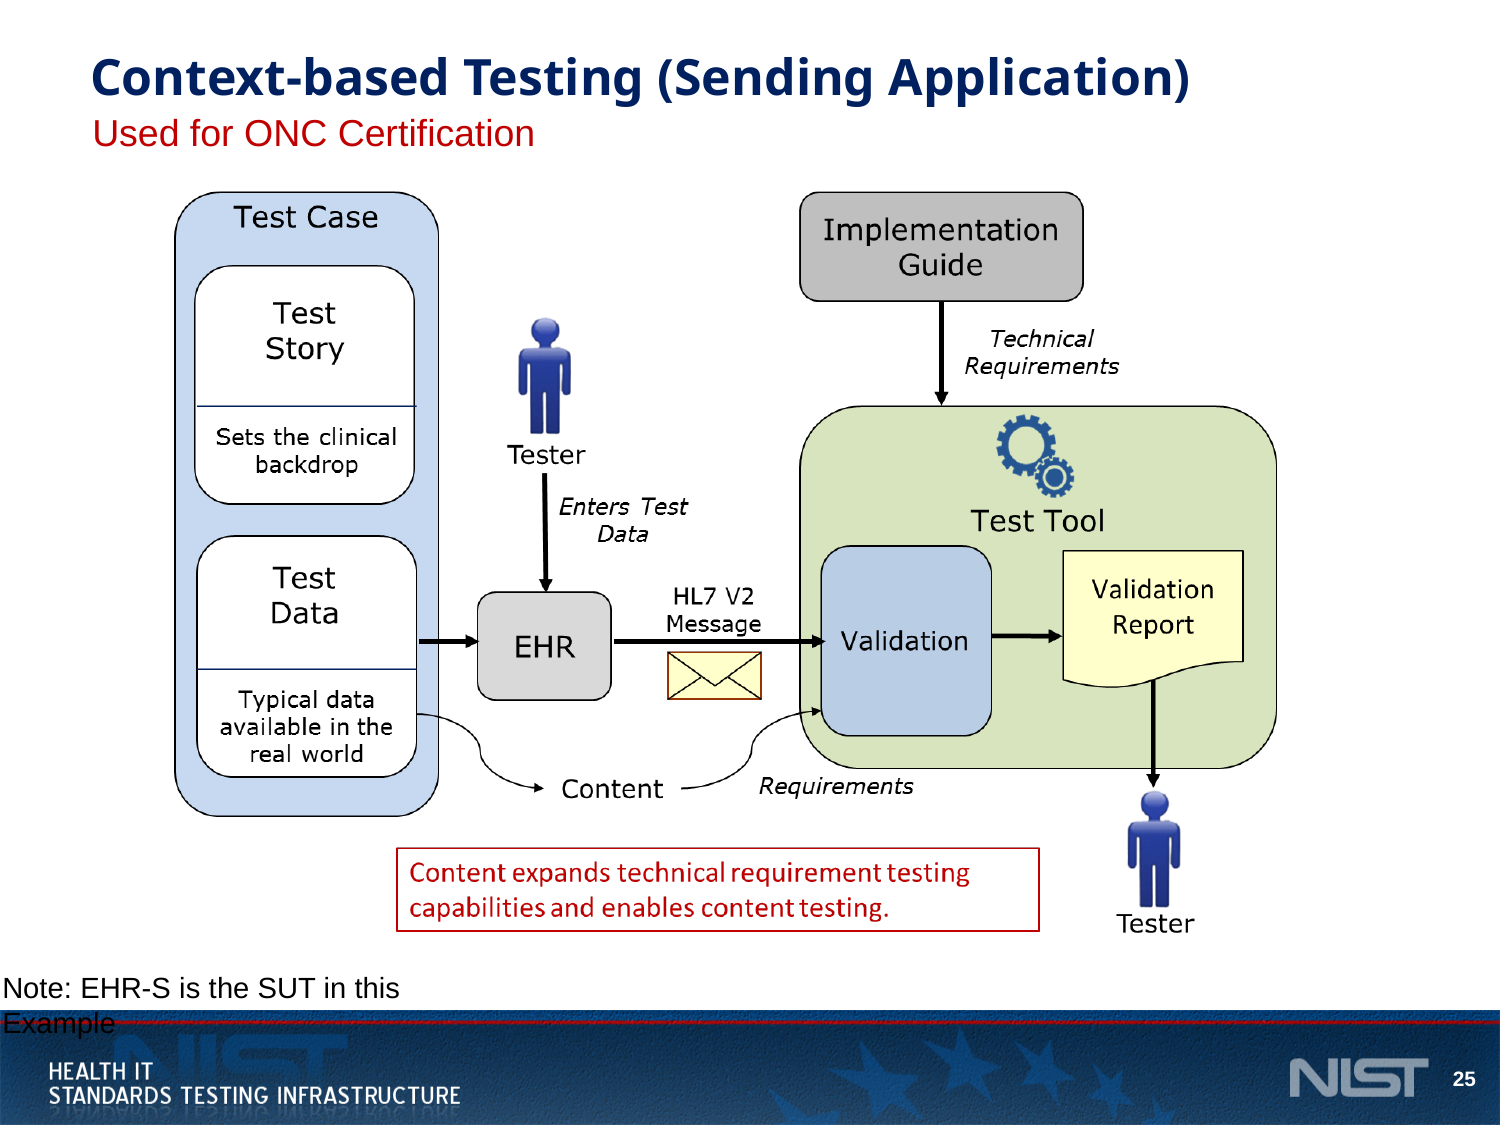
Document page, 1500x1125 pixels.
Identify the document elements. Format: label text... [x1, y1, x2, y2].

picture [0, 1010, 1500, 1125]
text_box Used for ONC Certification [77, 101, 551, 161]
title Context-based Testing (Sending Application) [74, 37, 1451, 113]
text_box Note: EHR-S is the SUT in this Example [0, 962, 538, 1048]
picture [174, 188, 1278, 955]
